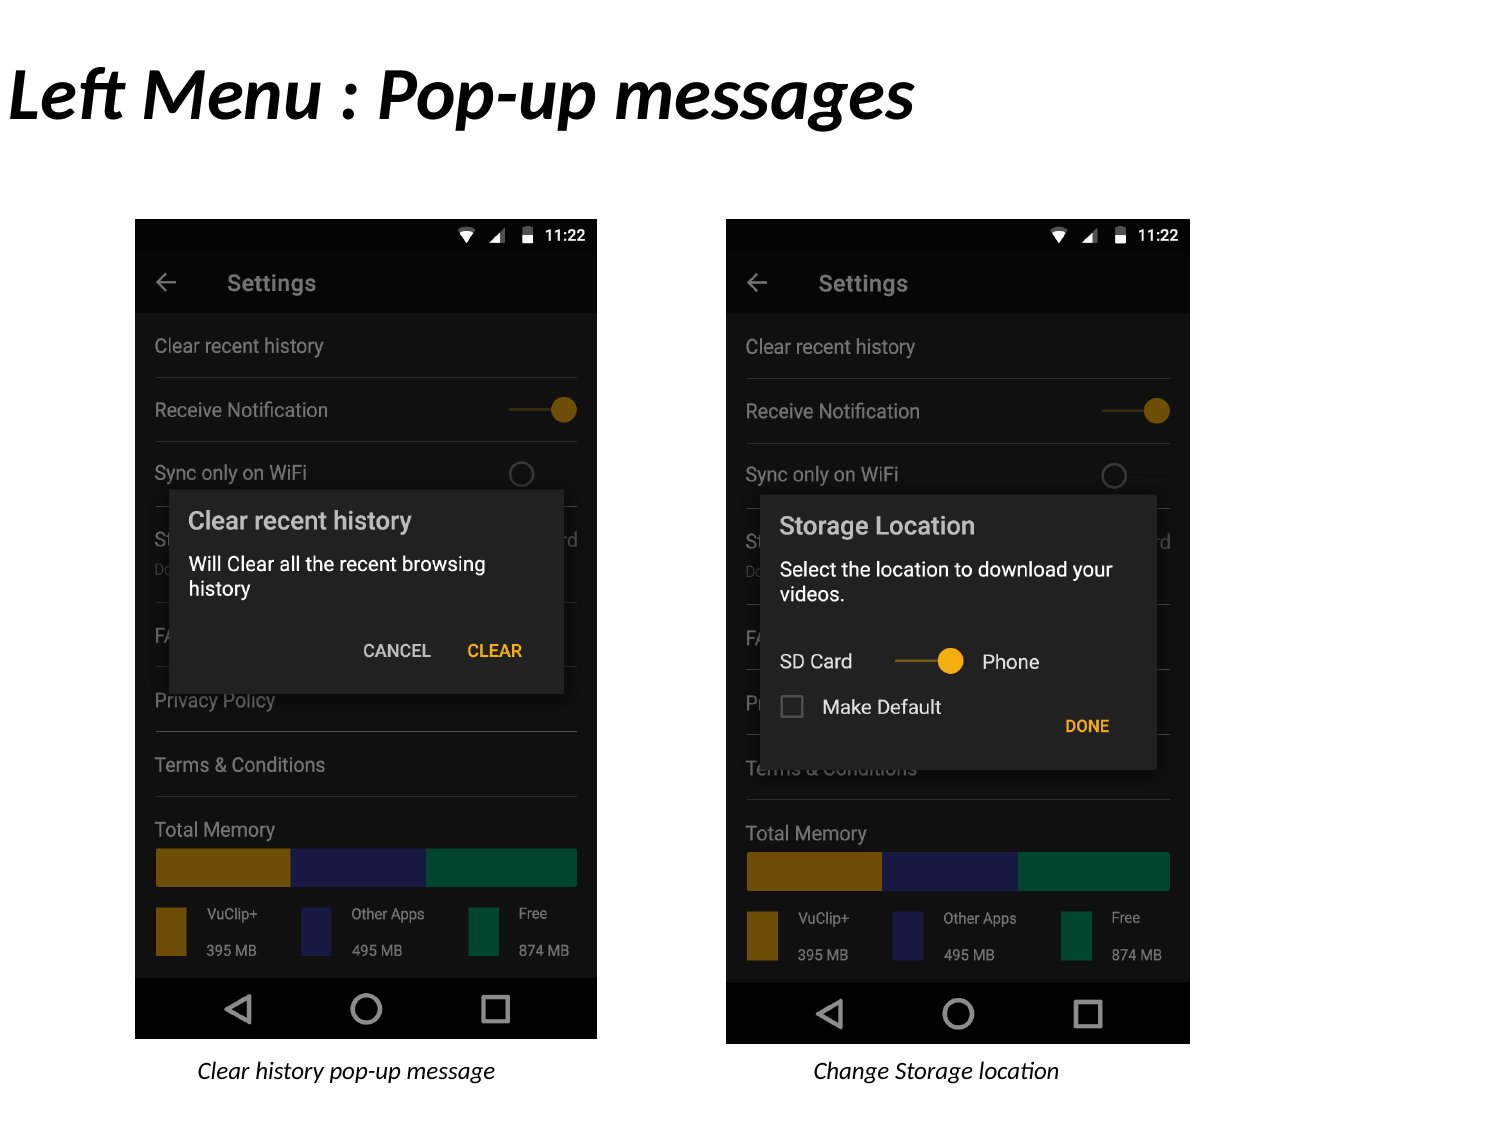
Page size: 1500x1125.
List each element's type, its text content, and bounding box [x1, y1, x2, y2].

text_box Change Storage location [798, 1052, 1081, 1092]
title Left Menu : Pop-up messages [0, 0, 1344, 183]
picture [726, 219, 1190, 1044]
text_box Clear history pop-up message [183, 1046, 511, 1092]
picture [135, 219, 597, 1040]
